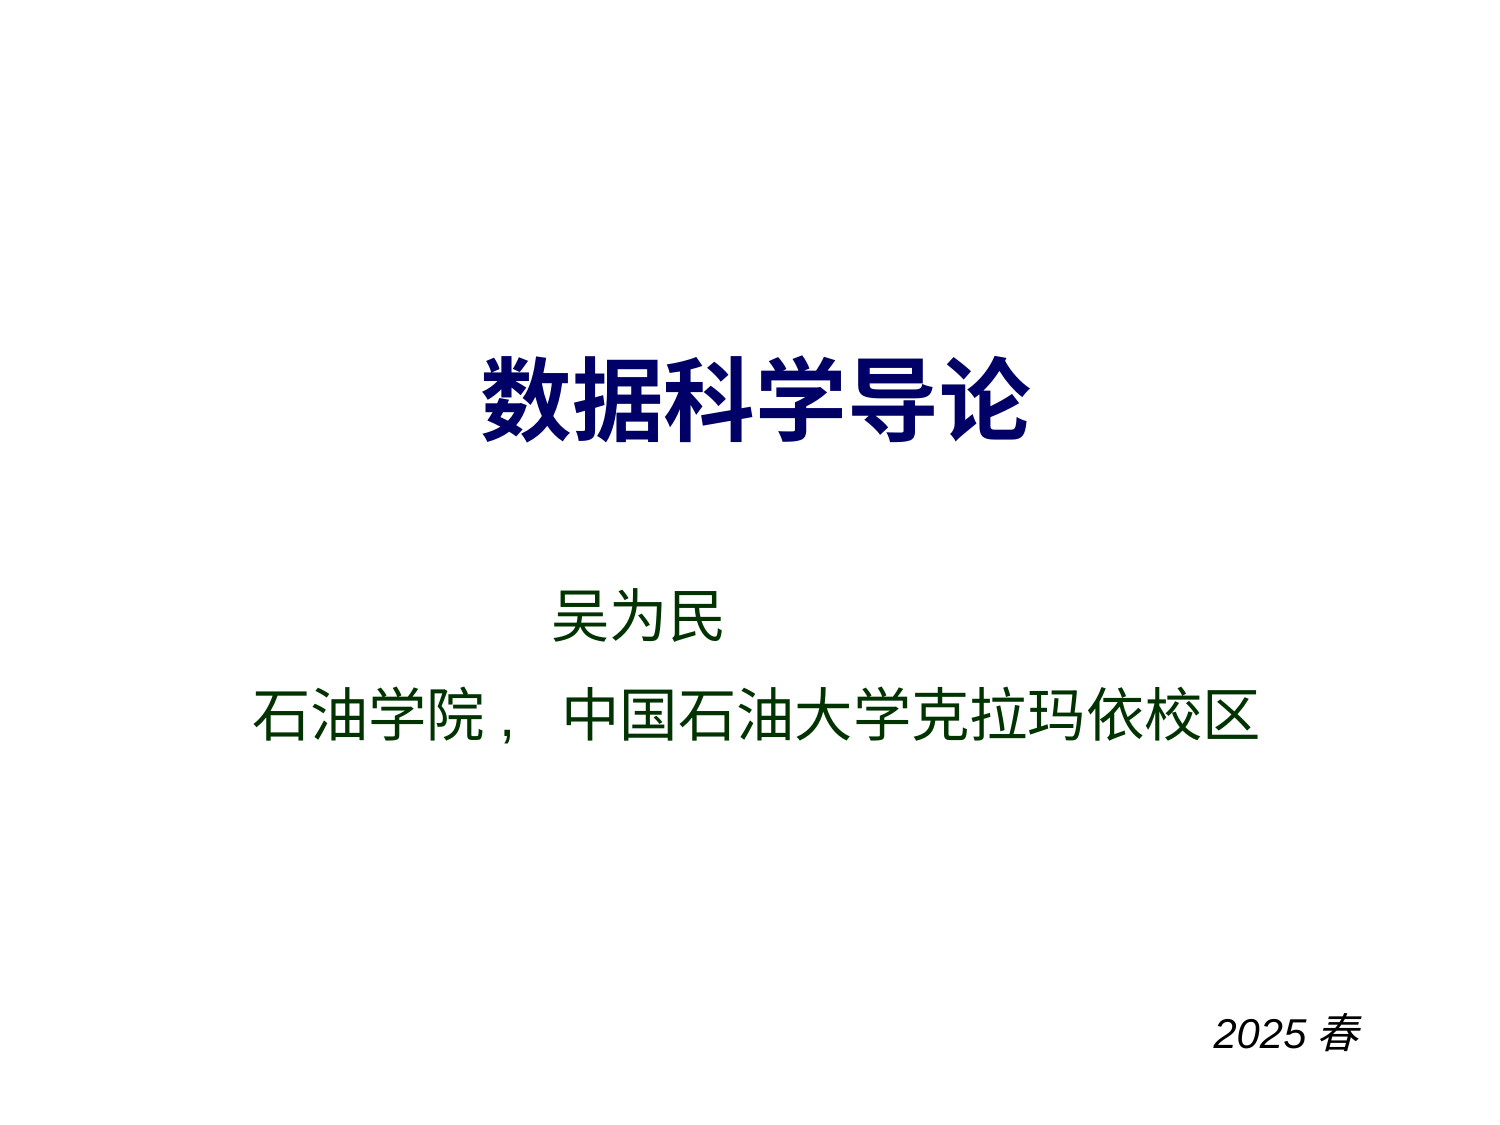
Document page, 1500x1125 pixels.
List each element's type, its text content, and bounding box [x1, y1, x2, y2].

title 数据科学导论 [468, 268, 1044, 467]
text_box 2025春 [1198, 999, 1390, 1065]
text_box 吴为民 石油学院, 中国石油大学克拉玛依校区 [41, 571, 1459, 768]
